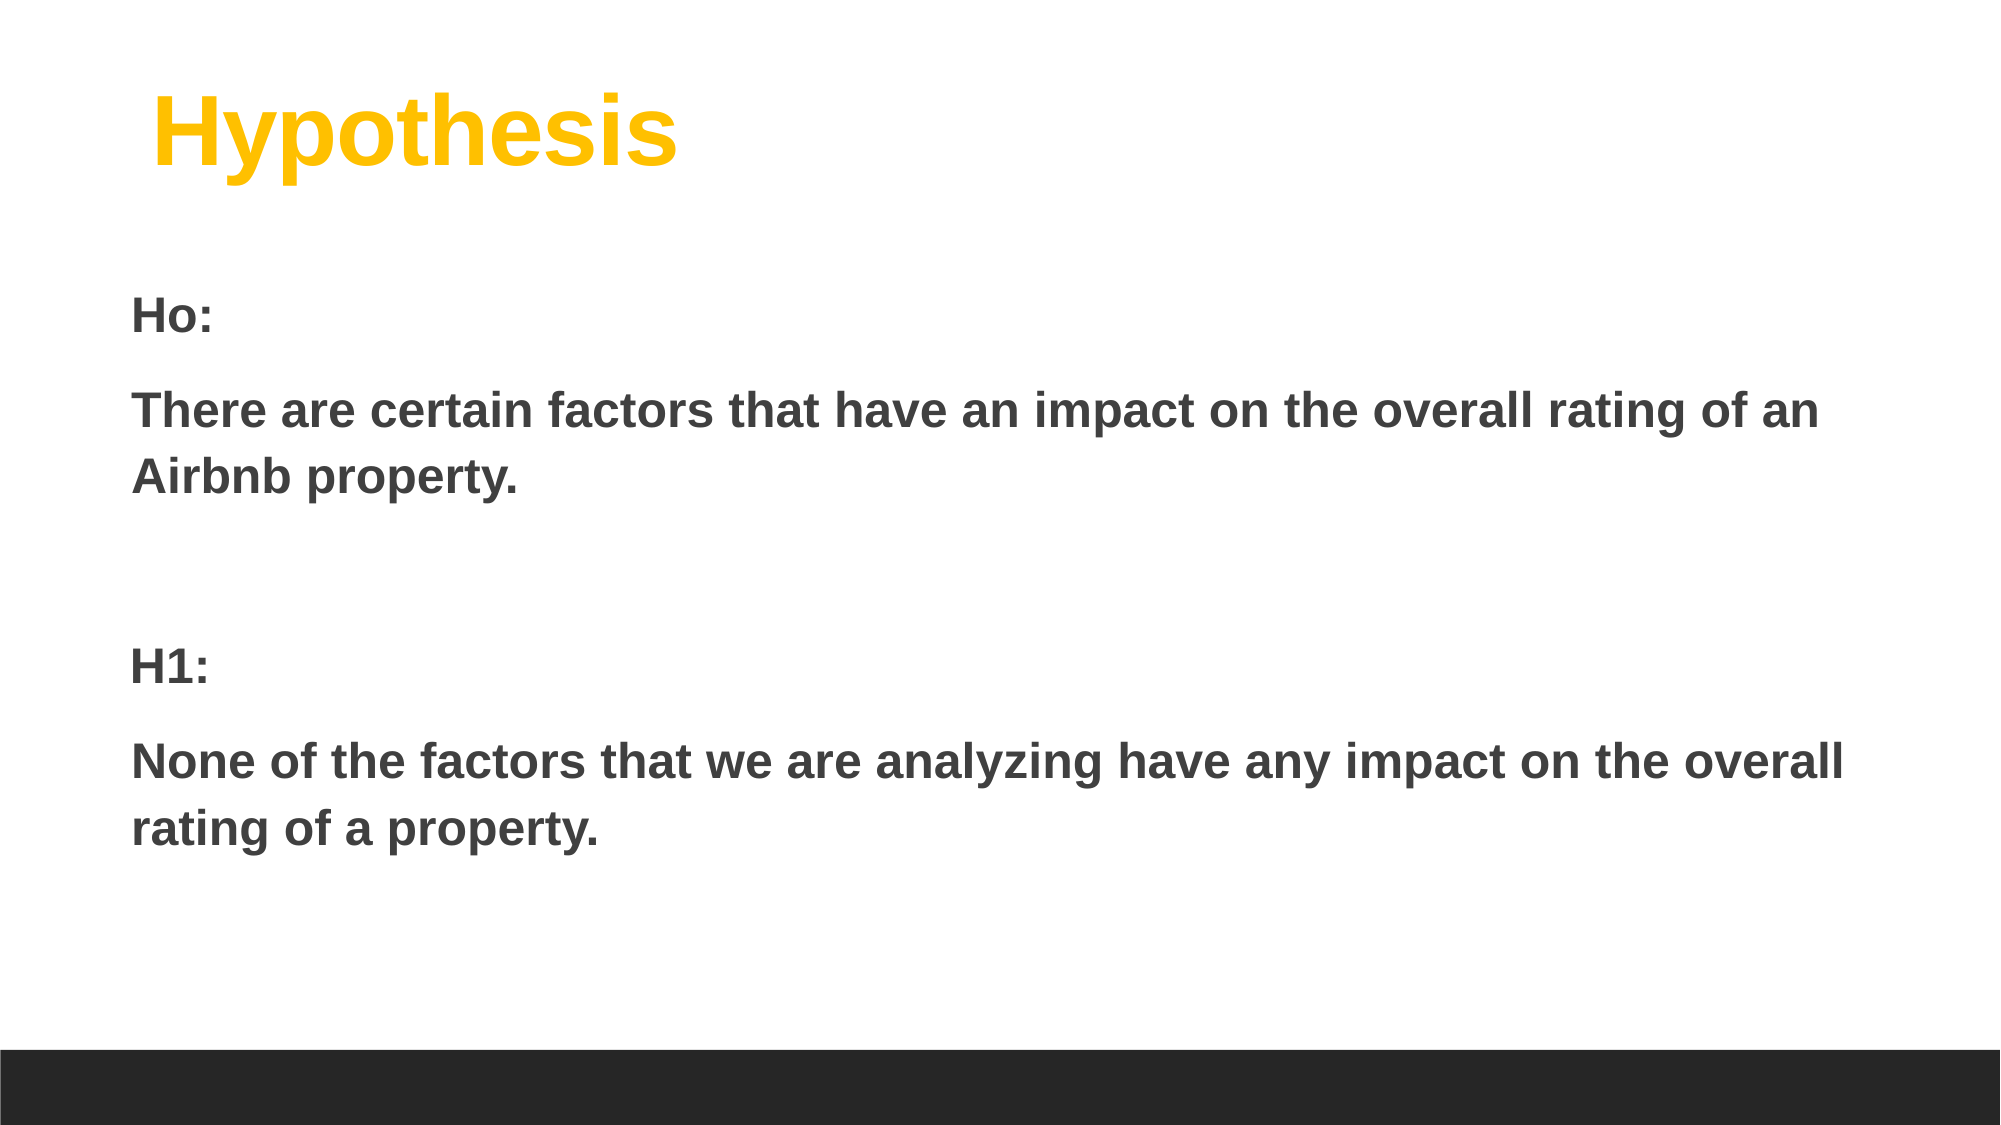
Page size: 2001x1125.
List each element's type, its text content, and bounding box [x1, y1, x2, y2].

list Ho: There are certain factors that have an impact on the overall rating of an Airbnb property. H1: None of the factors that we are analyzing have any impact on the overall rating of a property. [115, 269, 1957, 908]
title Hypothesis [126, 34, 704, 232]
